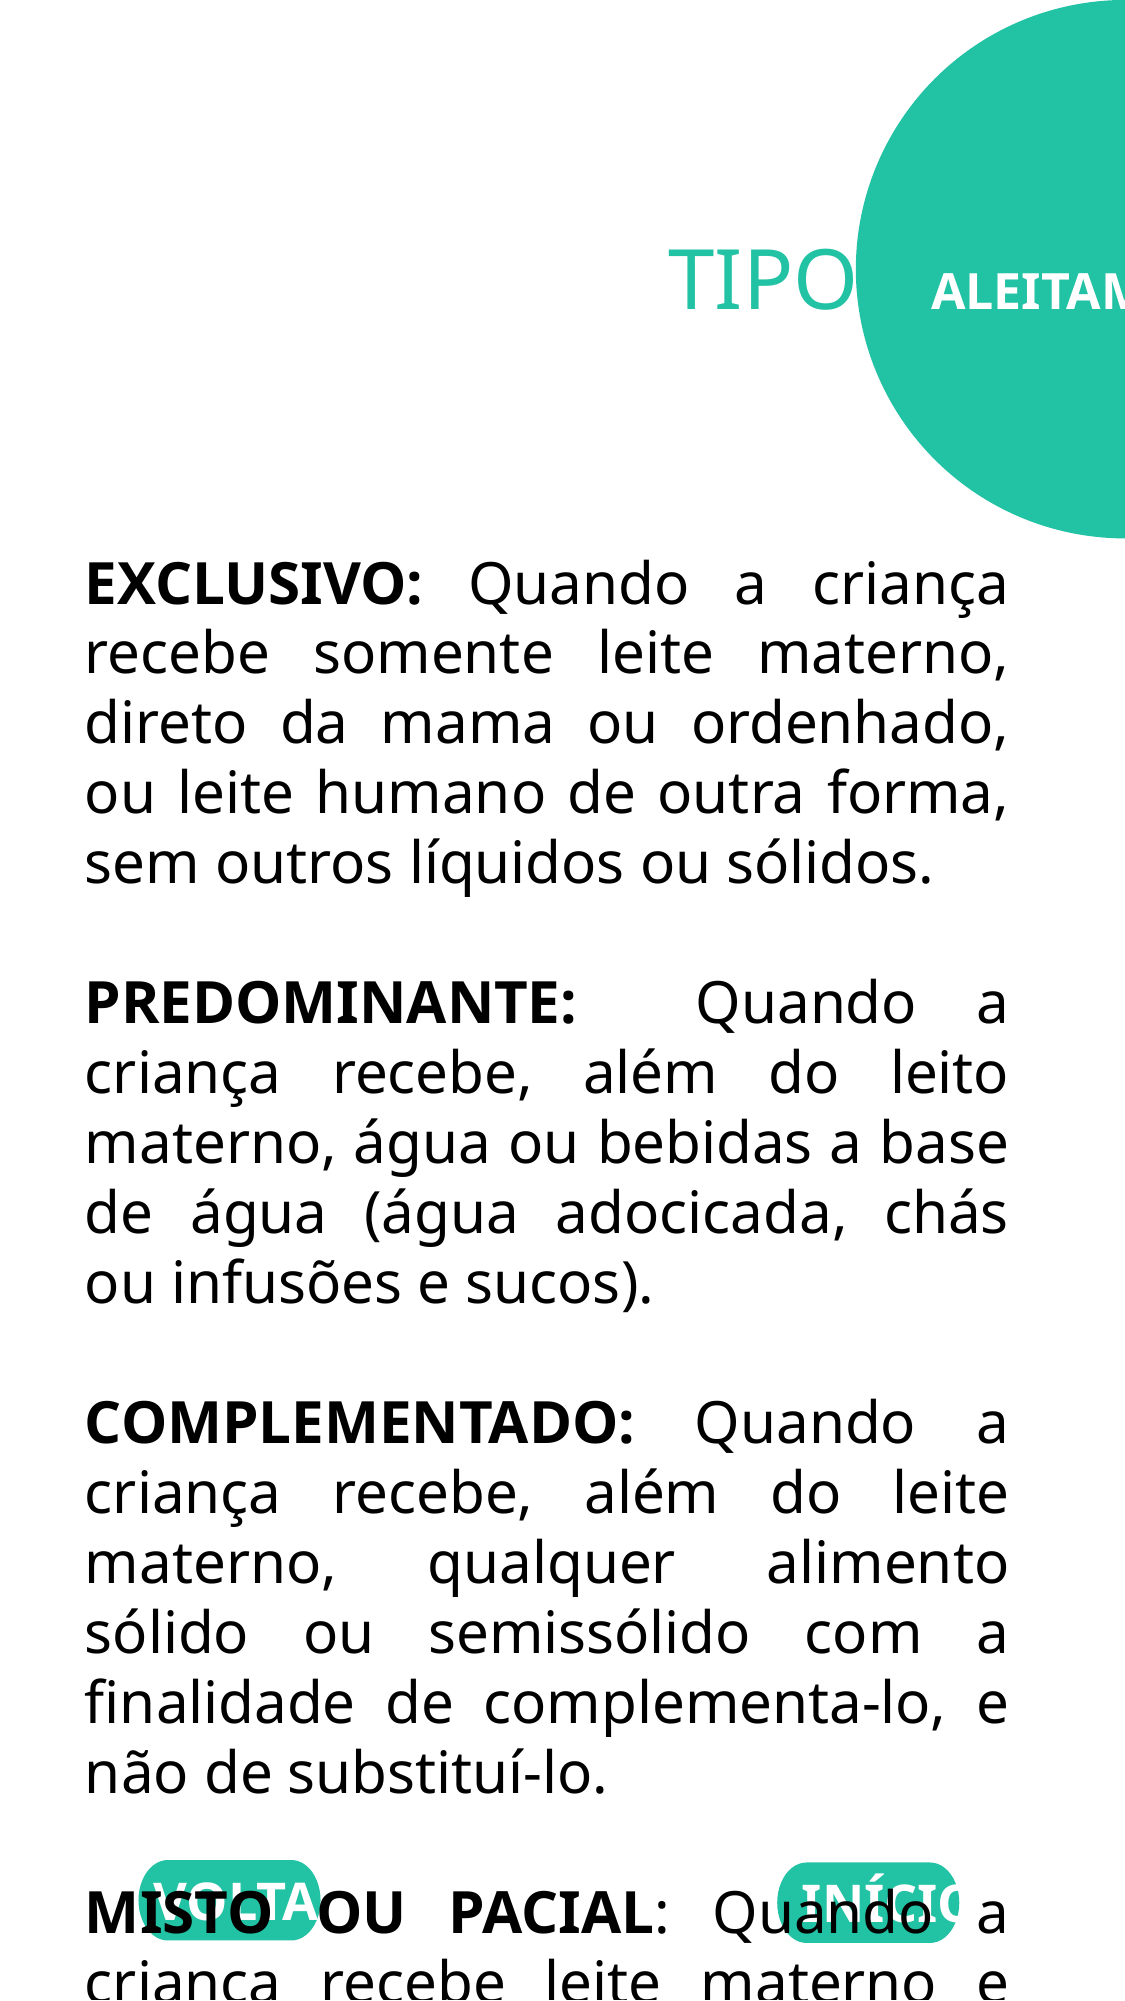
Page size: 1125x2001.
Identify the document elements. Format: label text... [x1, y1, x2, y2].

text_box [777, 1862, 1125, 1943]
text_box TIPOS ALEITAMENTO [653, 198, 855, 339]
text_box EXCLUSIVO: Quando a criança recebe somente leite materno, direto da mama ou ordenhado, ou leite humano de outra forma, sem outros líquidos ou sólidos. PREDOMINANTE: Quando a criança recebe, além do leito materno, água ou bebidas a base de água (água adocicada, chás ou infusões e sucos). COMPLEMENTADO: Quando a criança recebe, além do leite materno, qualquer alimento sólido ou semissólido com a finalidade de complementa-lo, e não de substituí-lo. MISTO OU PACIAL: Quando a criança recebe leite materno e outros tipos de leite. [70, 538, 1024, 2000]
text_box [855, 0, 1125, 764]
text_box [138, 1859, 694, 1941]
